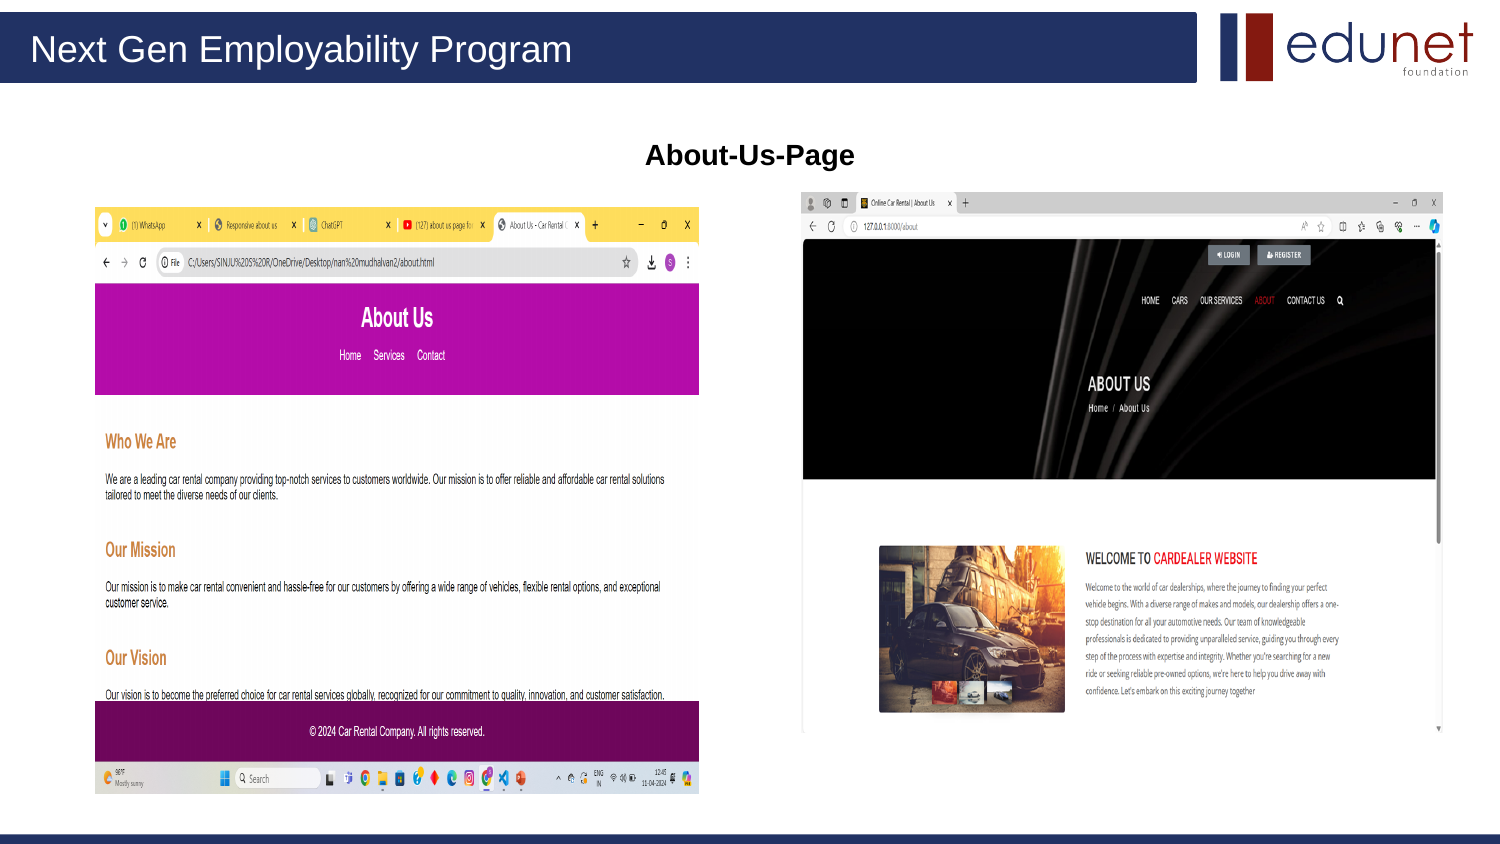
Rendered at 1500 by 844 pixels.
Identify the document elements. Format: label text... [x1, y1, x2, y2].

picture [801, 192, 1443, 734]
picture [1279, 14, 1482, 83]
title About-Us-Page [103, 98, 1397, 208]
picture [95, 207, 699, 794]
